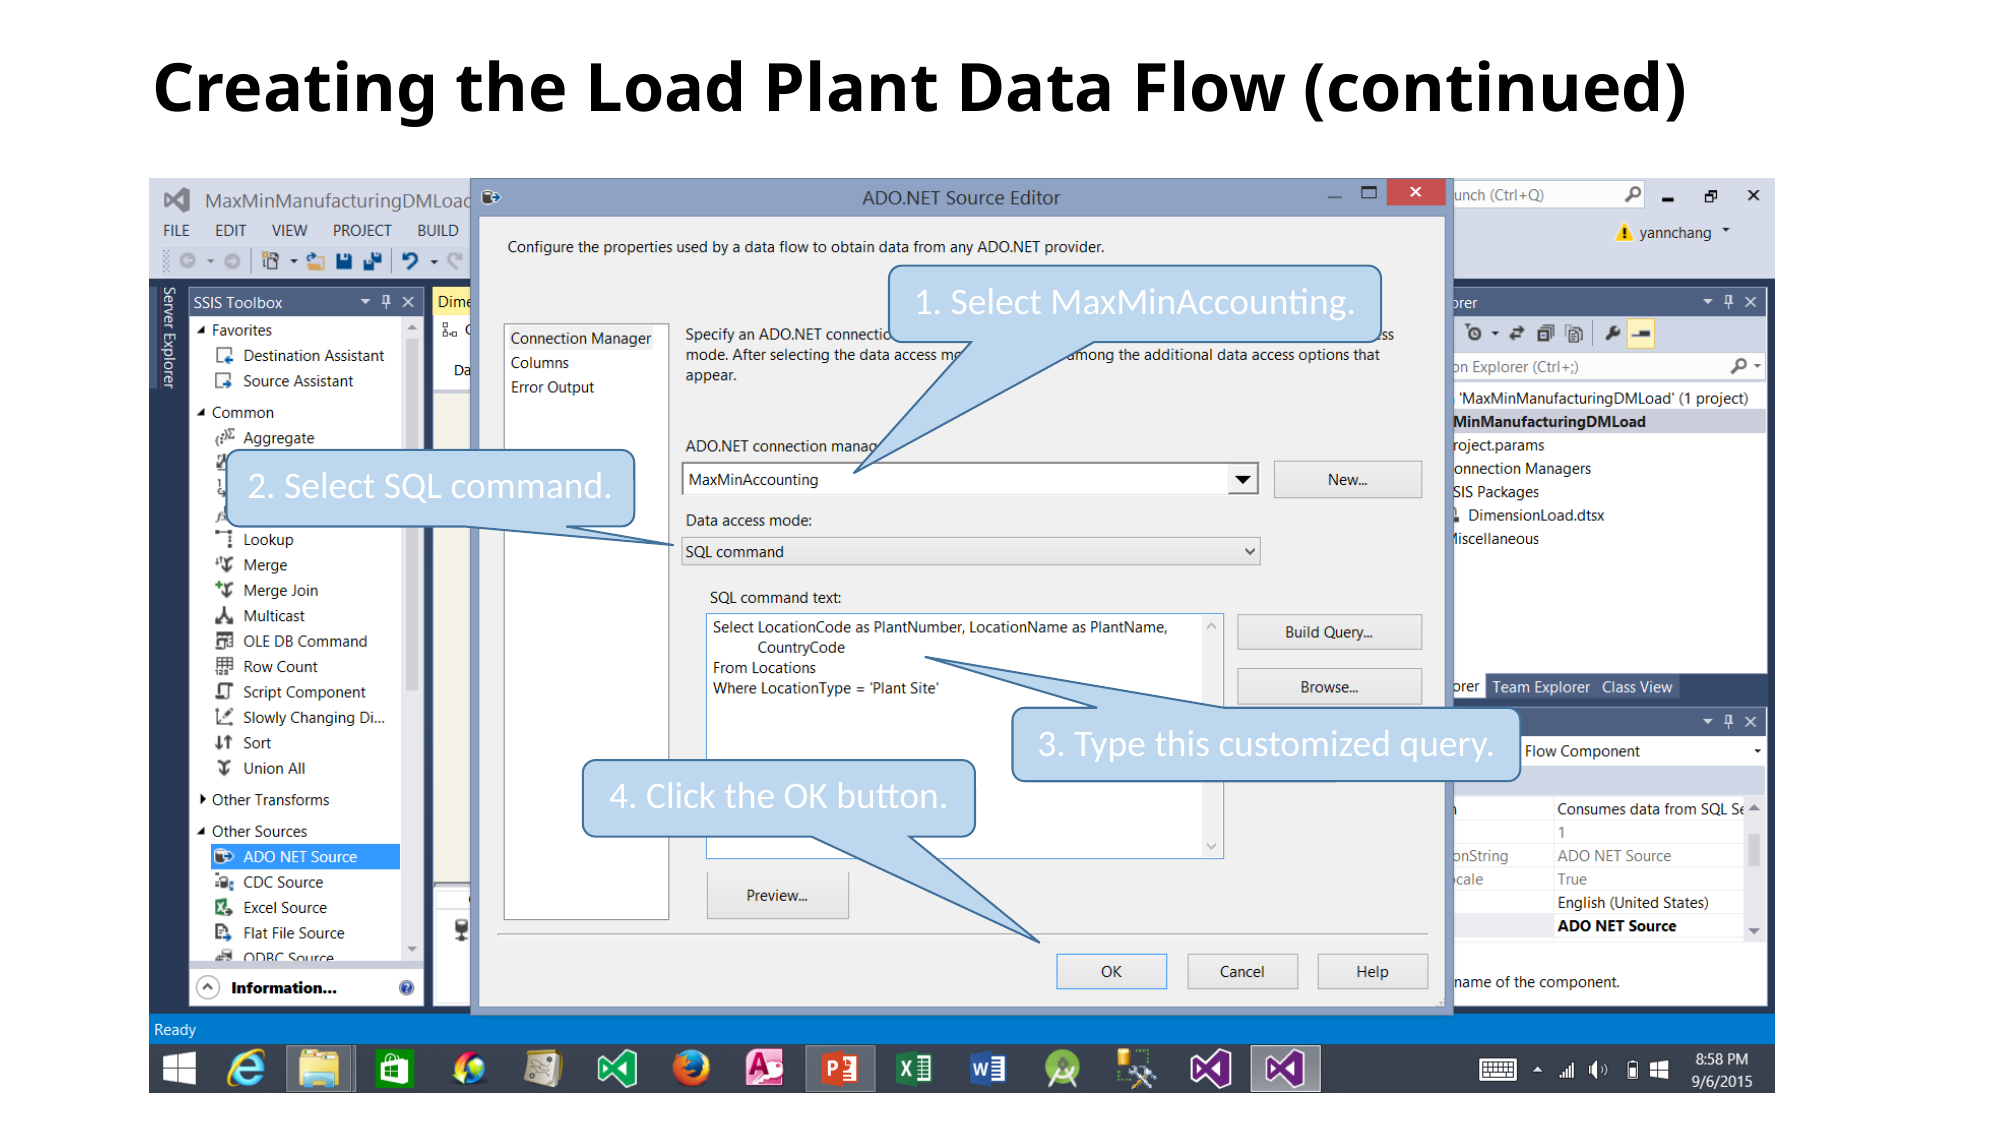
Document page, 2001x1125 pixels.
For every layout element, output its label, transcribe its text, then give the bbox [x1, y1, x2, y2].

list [149, 178, 1775, 1093]
title Creating the Load Plant Data Flow (continued) [137, 30, 1759, 150]
